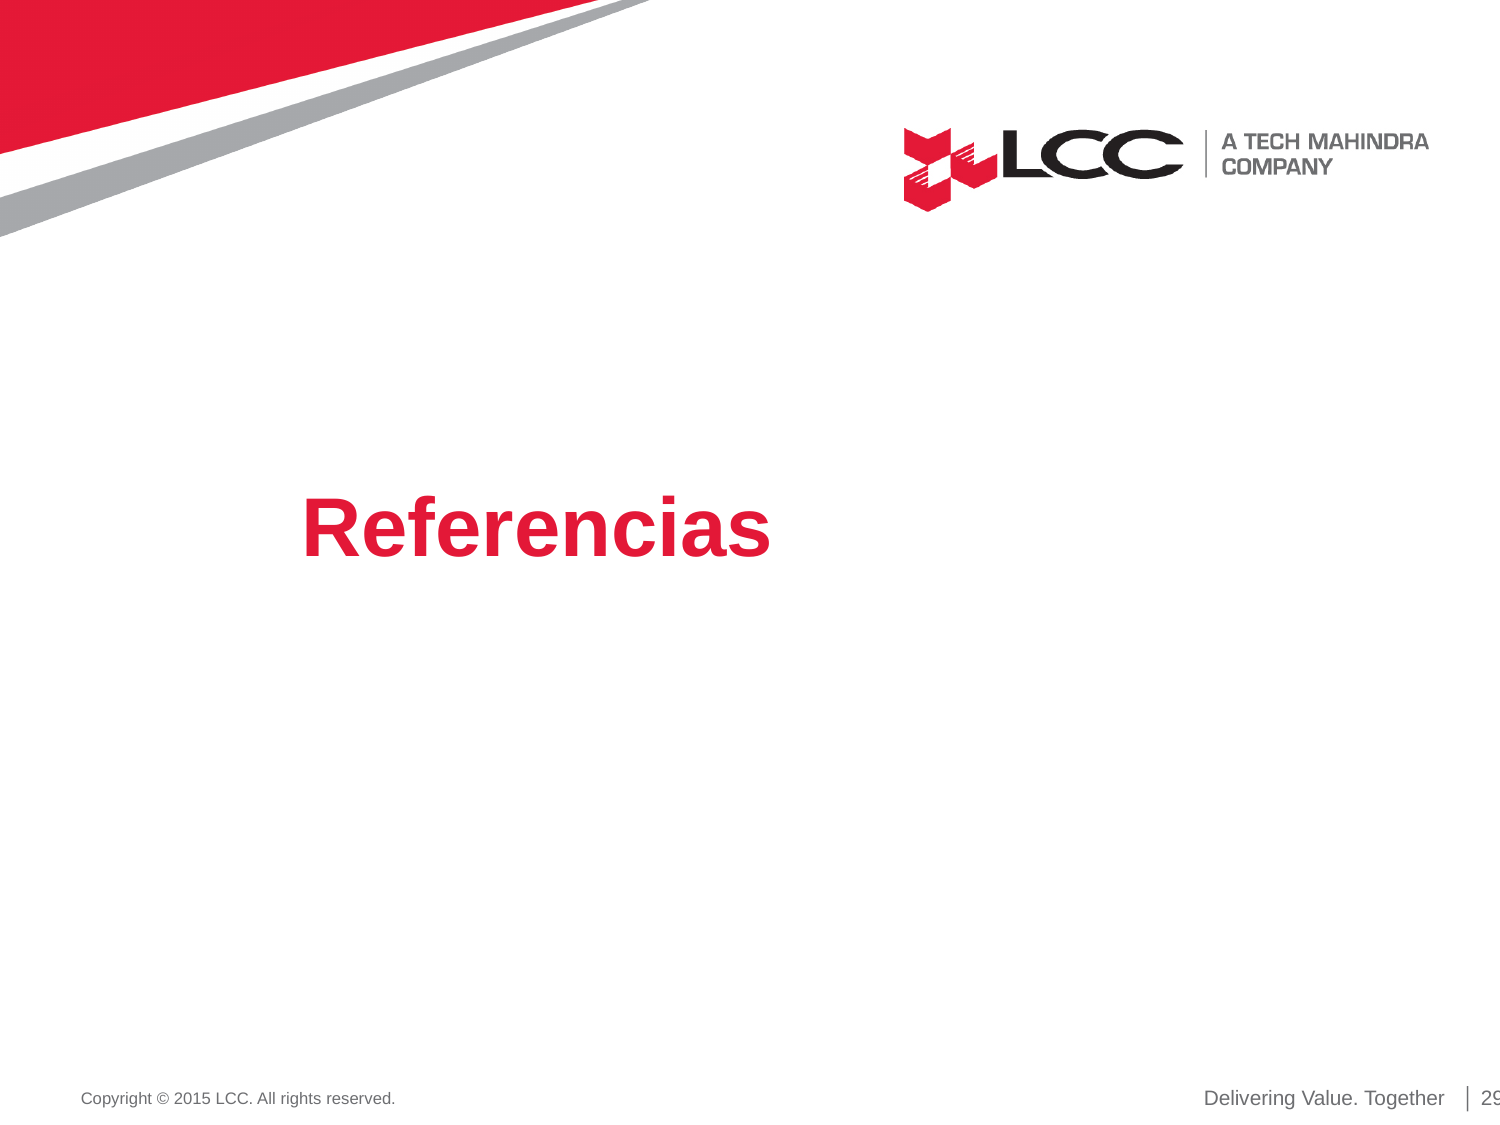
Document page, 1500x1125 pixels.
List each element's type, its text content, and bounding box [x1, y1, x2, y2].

picture [0, 0, 652, 237]
title Referencias [301, 473, 1207, 575]
picture [904, 128, 1429, 212]
